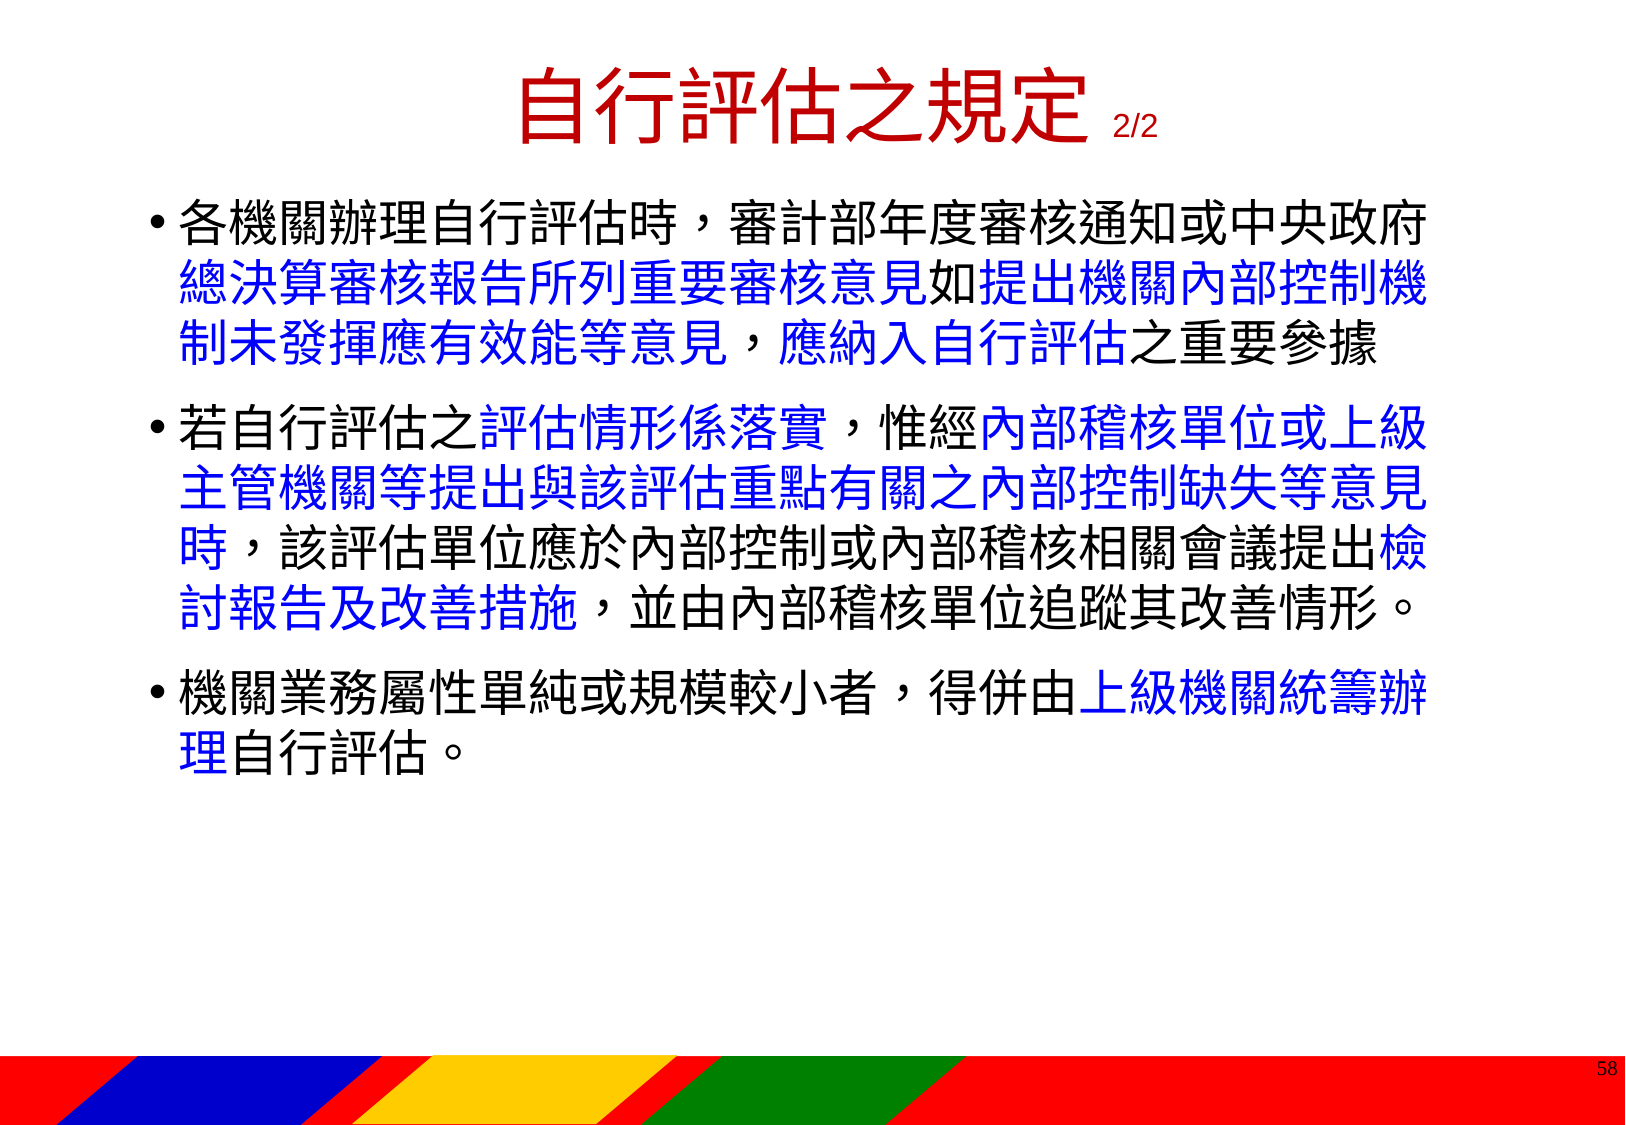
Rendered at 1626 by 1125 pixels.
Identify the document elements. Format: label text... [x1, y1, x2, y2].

text_box 各機關辦理自行評估時，審計部年度審核通知或中央政府總決算審核報告所列重要審核意見如提出機關內部控制機制未發揮應有效能等意見，應納入自行評估之重要參據 若自行評估之評估情形係落實，惟經內部稽核單位或上級主管機關等提出與該評估重點有關之內部控制缺失等意見時，該評估單位應於內部控制或內部稽核相關會議提出檢討報告及改善措施，並由內部稽核單位追蹤其改善情形。 機關業務屬性單純或規模較小者，得併由上級機關統籌辦理自行評估。 [134, 184, 1491, 941]
text_box 57 [1374, 1047, 1625, 1122]
text_box 自行評估之規定2/2 [170, 54, 1498, 162]
